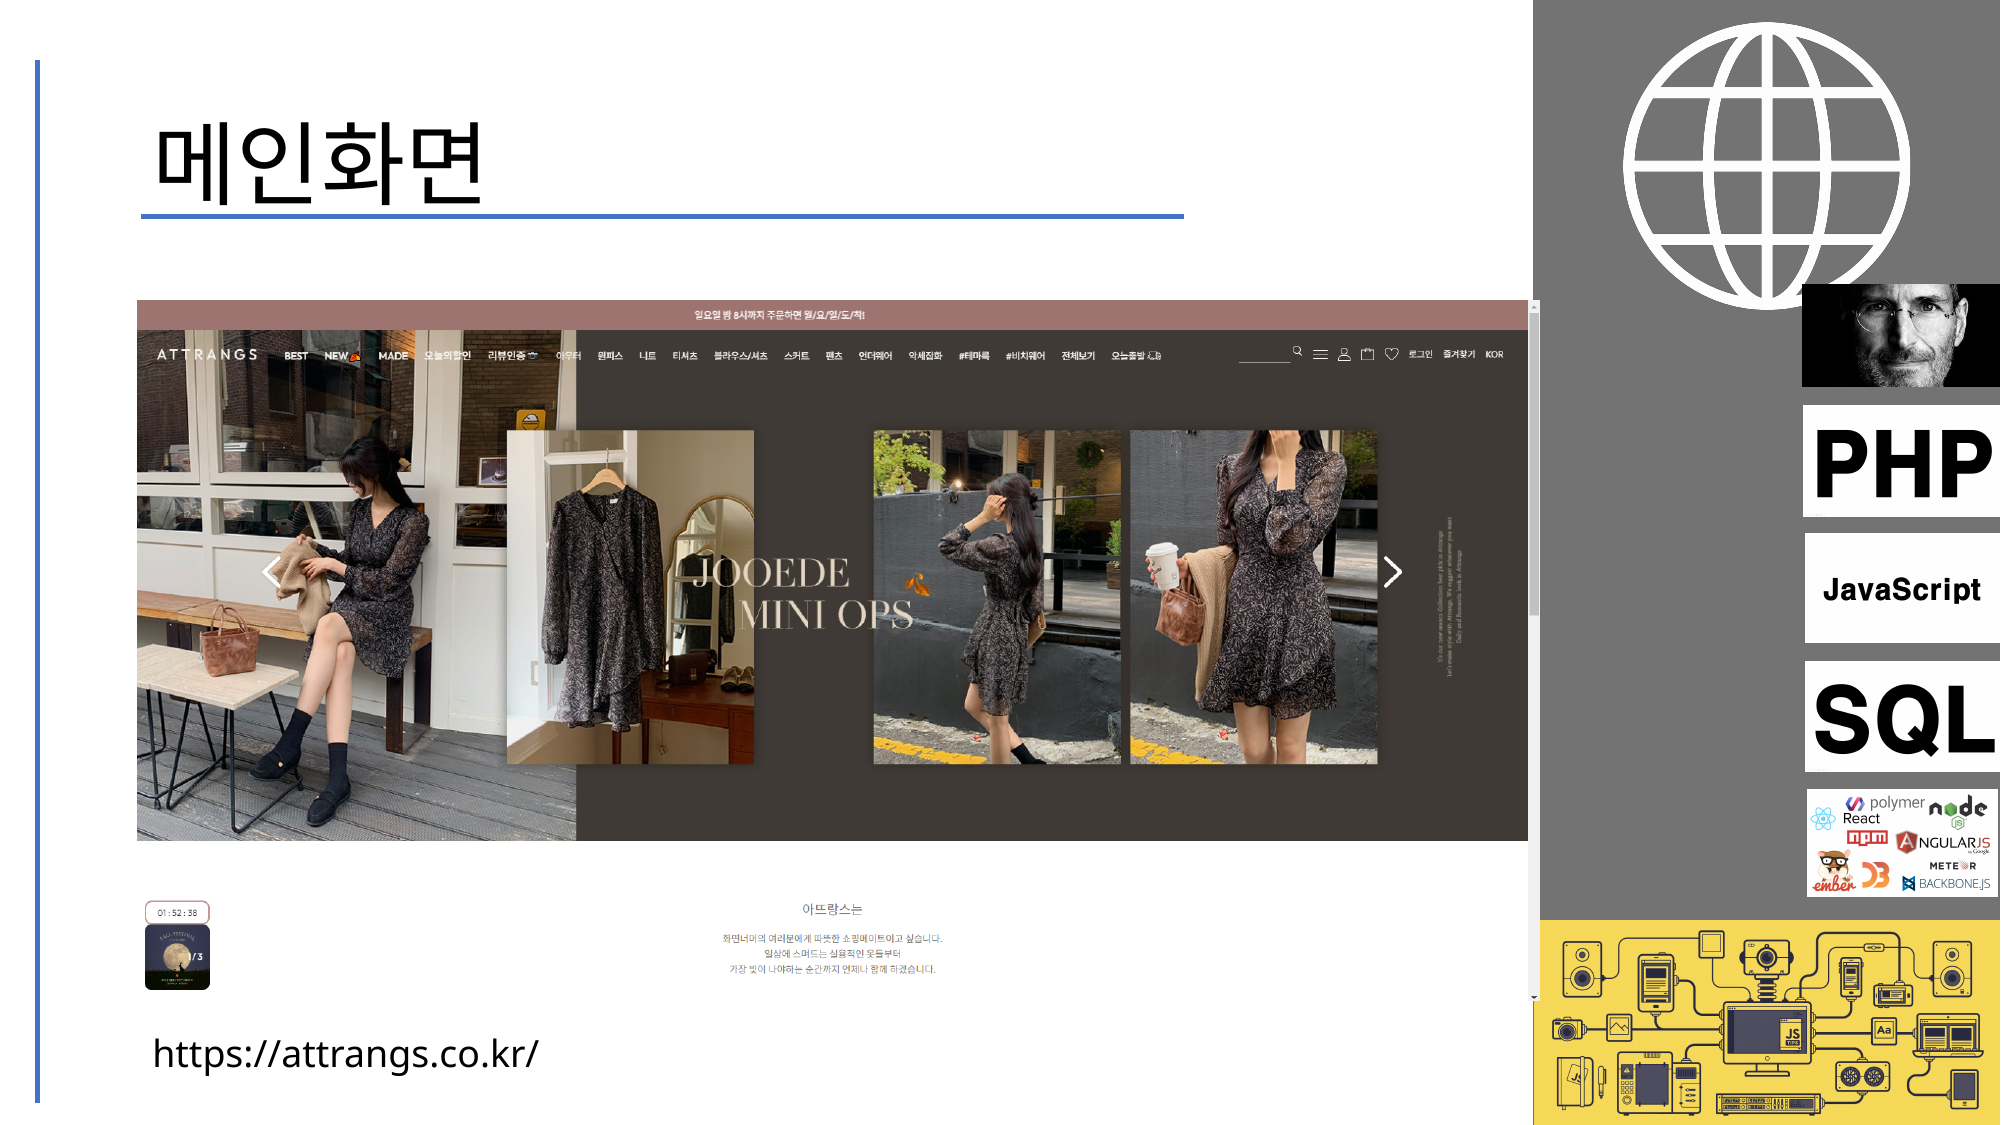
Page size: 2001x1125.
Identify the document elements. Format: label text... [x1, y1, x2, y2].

picture [1807, 789, 1998, 897]
picture [137, 300, 2000, 1125]
text_box https://attrangs.co.kr/ [137, 1023, 1138, 1083]
title 메인화면 [137, 59, 1863, 278]
picture [1805, 661, 2001, 772]
picture [1805, 533, 2000, 643]
picture [1623, 22, 2000, 387]
picture [1803, 405, 2000, 517]
